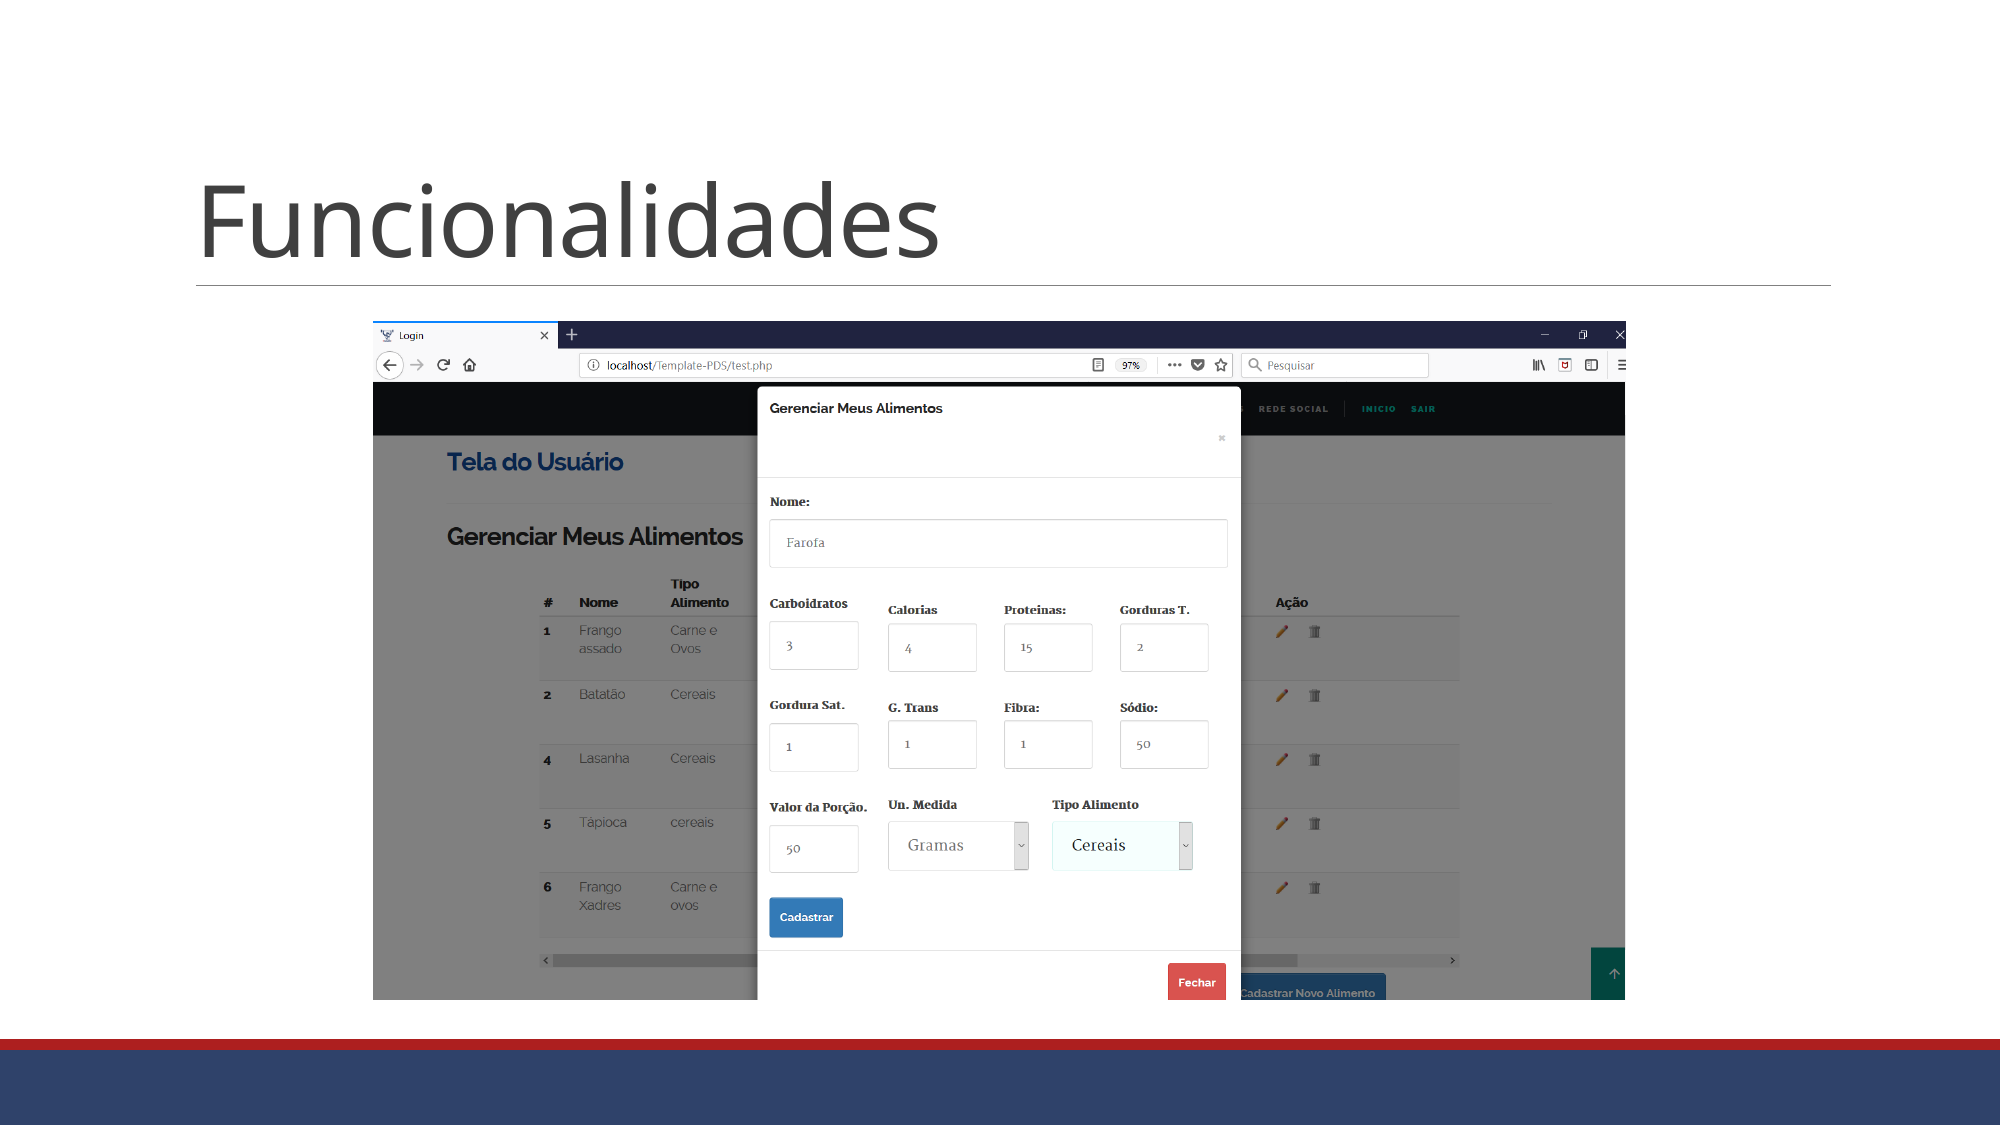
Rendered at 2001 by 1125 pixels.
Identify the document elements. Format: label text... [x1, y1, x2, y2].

title Funcionalidades [180, 47, 1830, 285]
picture [372, 321, 1627, 1000]
